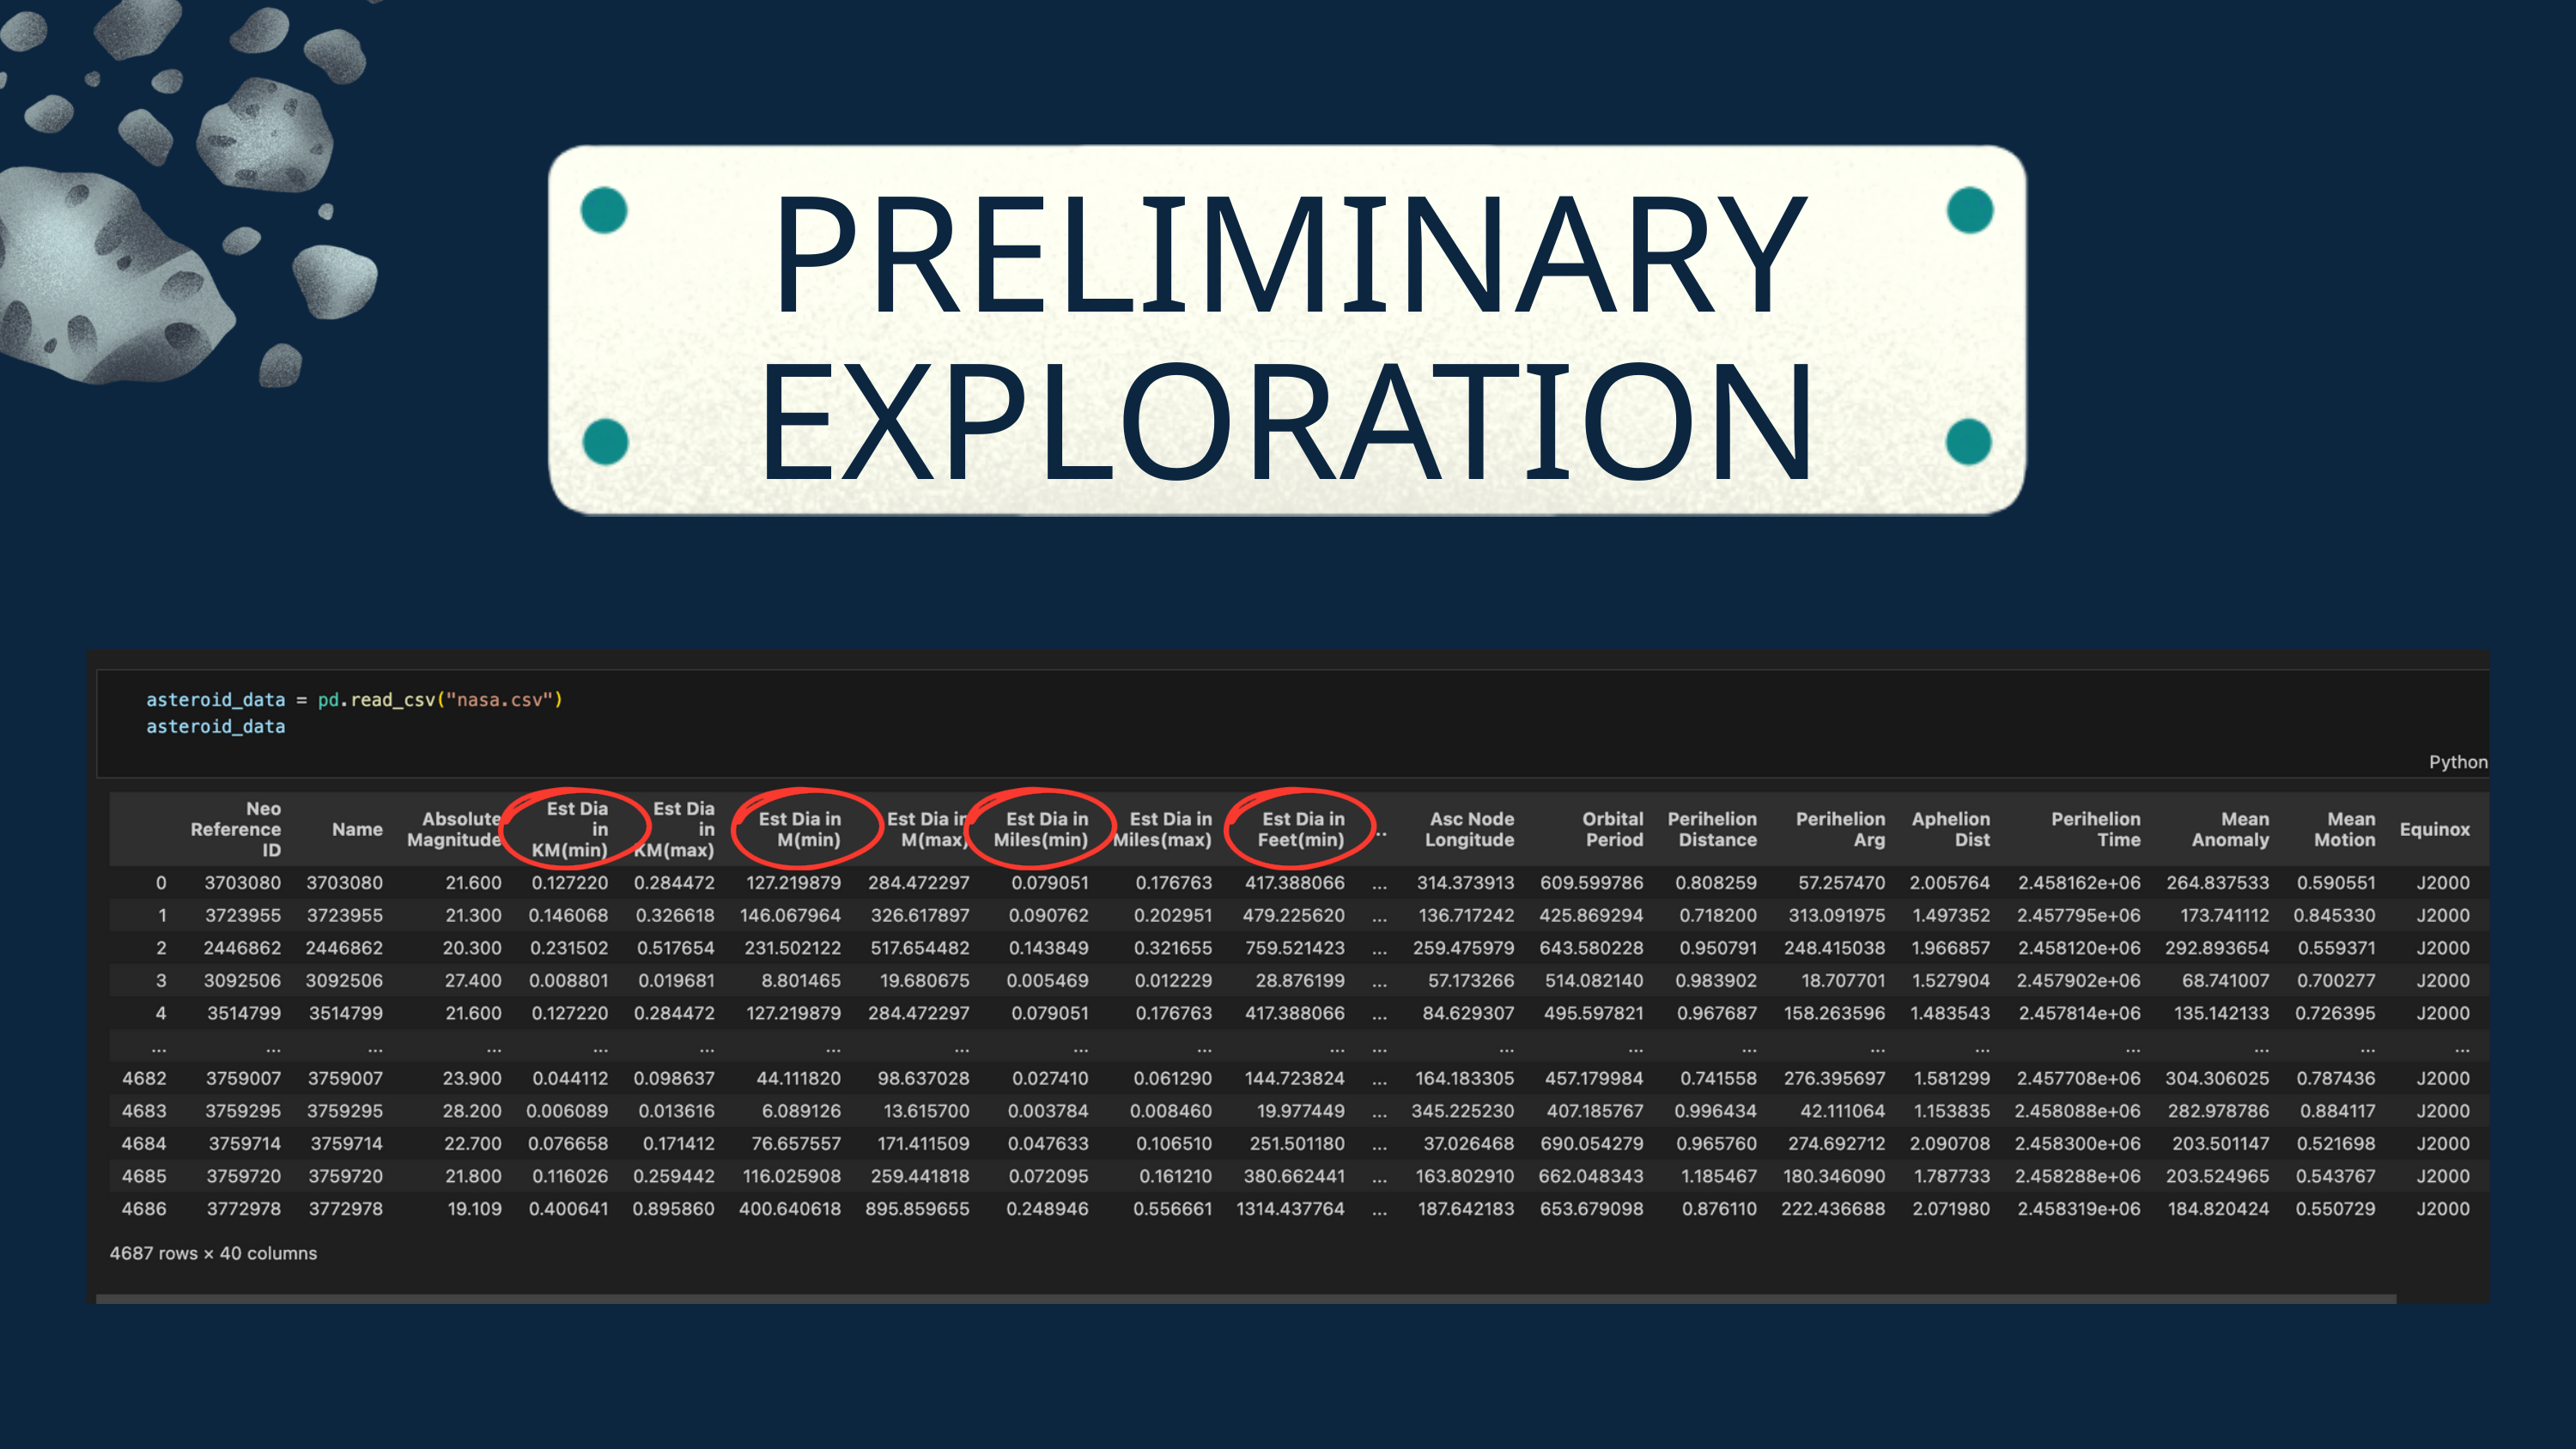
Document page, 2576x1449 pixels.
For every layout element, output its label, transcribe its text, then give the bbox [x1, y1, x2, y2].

text_box [0, 0, 403, 392]
text_box [1222, 786, 1379, 870]
text_box [86, 650, 2490, 1304]
text_box PRELIMINARY EXPLORATION [636, 176, 1940, 512]
text_box [962, 786, 1120, 870]
text_box [496, 786, 654, 870]
text_box [547, 144, 2029, 517]
text_box [729, 786, 887, 870]
